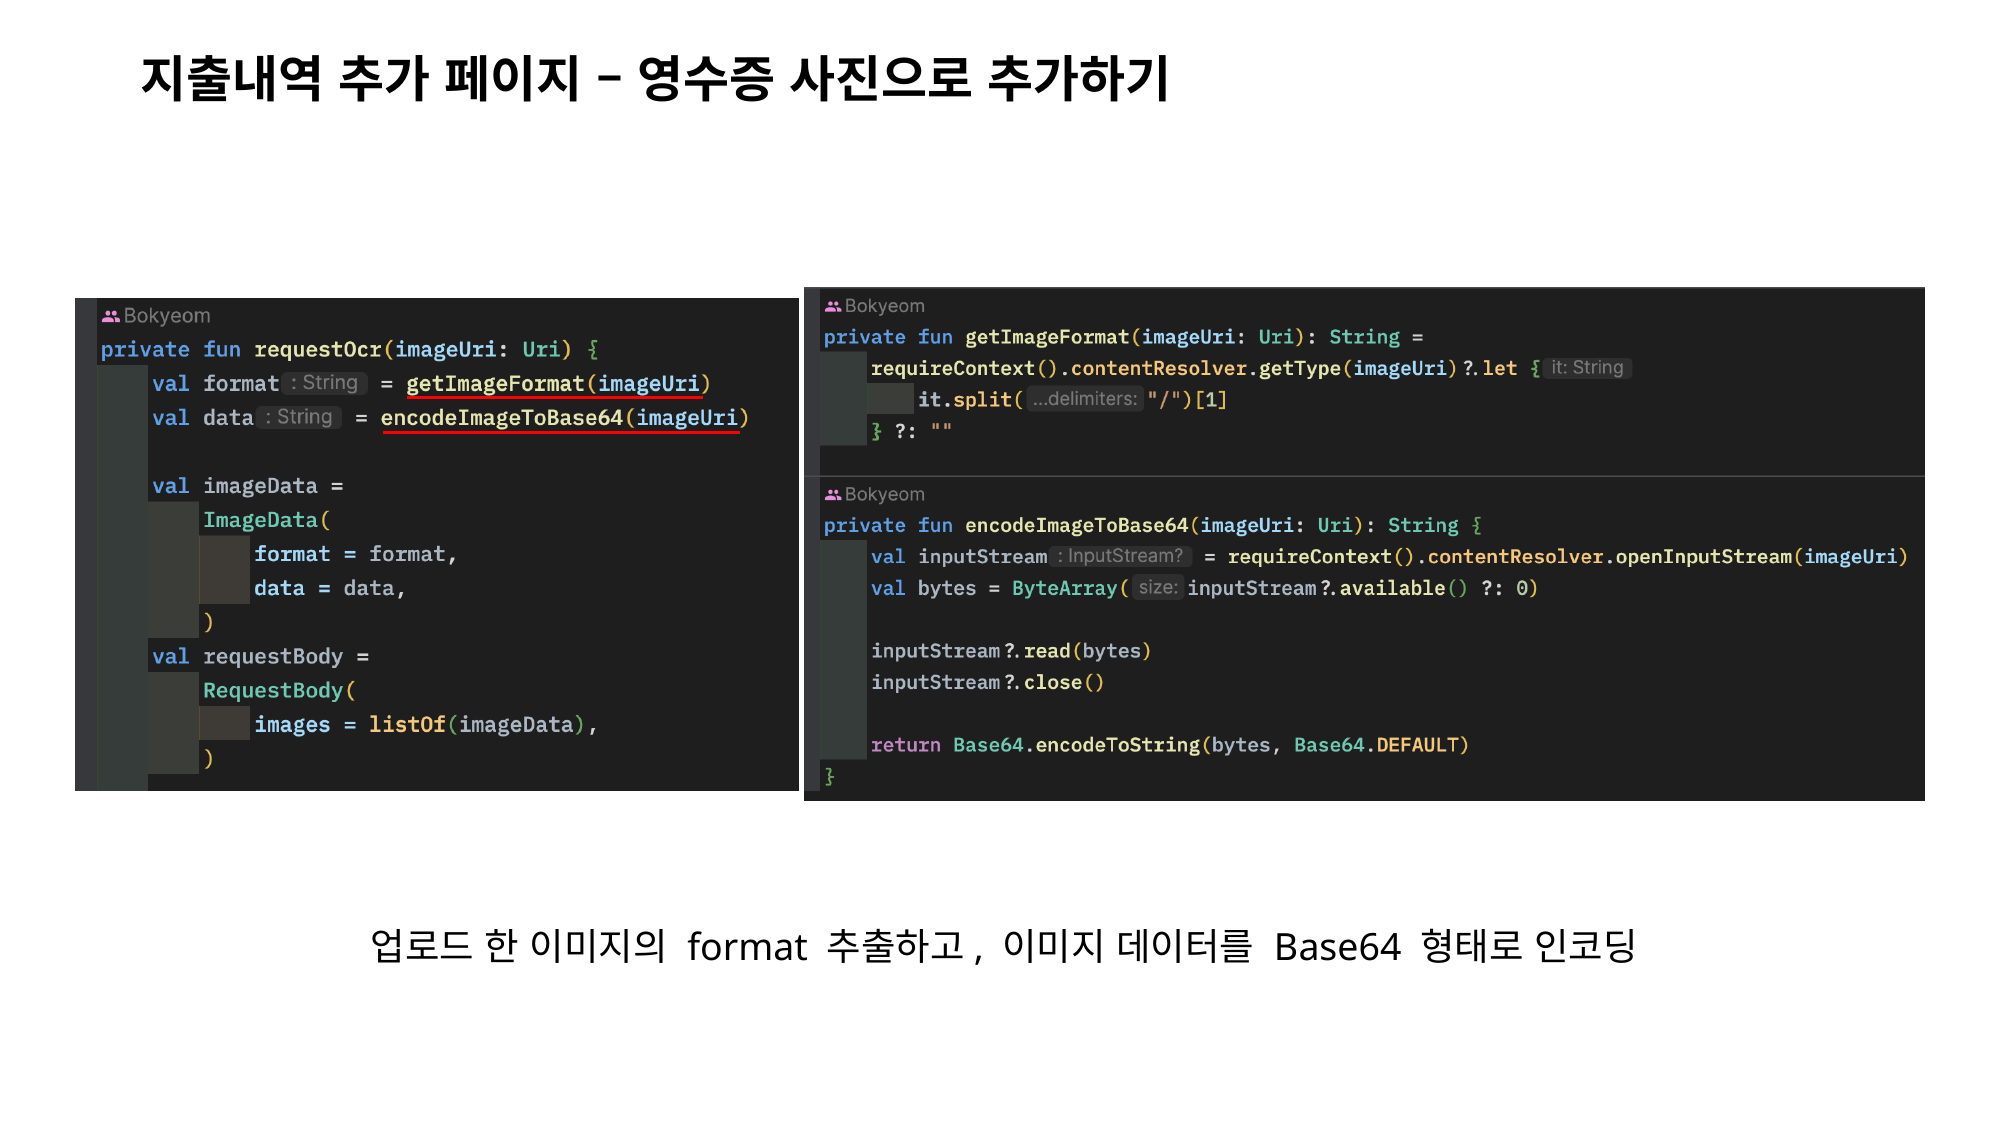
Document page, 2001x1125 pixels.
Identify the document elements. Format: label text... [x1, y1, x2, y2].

title 지출내역 추가 페이지 – 영수증 사진으로 추가하기 [125, 40, 1318, 124]
picture [75, 297, 800, 791]
picture [803, 287, 1925, 802]
text_box 업로드 한 이미지의 format 추출하고, 이미지 데이터를 Base64 형태로 인코딩 [356, 915, 1653, 976]
